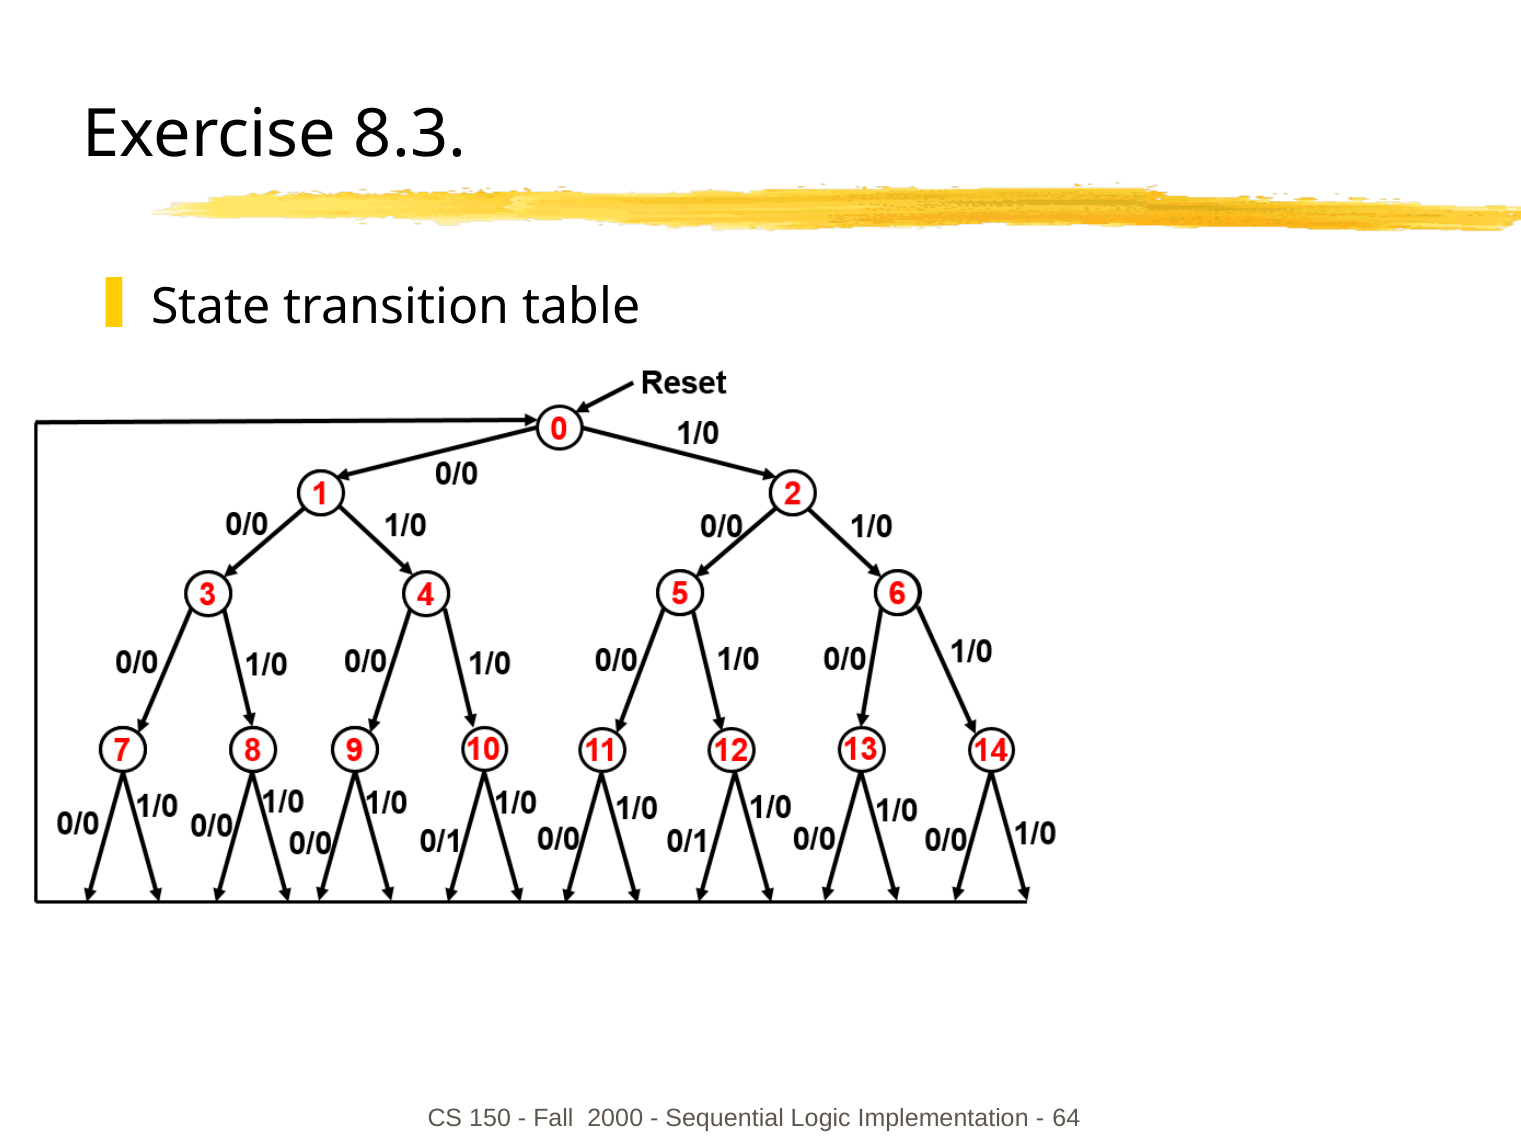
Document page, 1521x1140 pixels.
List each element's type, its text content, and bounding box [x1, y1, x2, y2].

picture [31, 364, 1060, 908]
footer CS 150 - Fall 2000 - Sequential Logic Implementation - 64 [388, 1063, 1120, 1140]
list State transition table [78, 265, 1521, 1007]
title Exercise 8.3. [67, 38, 1361, 178]
picture [152, 177, 1521, 242]
